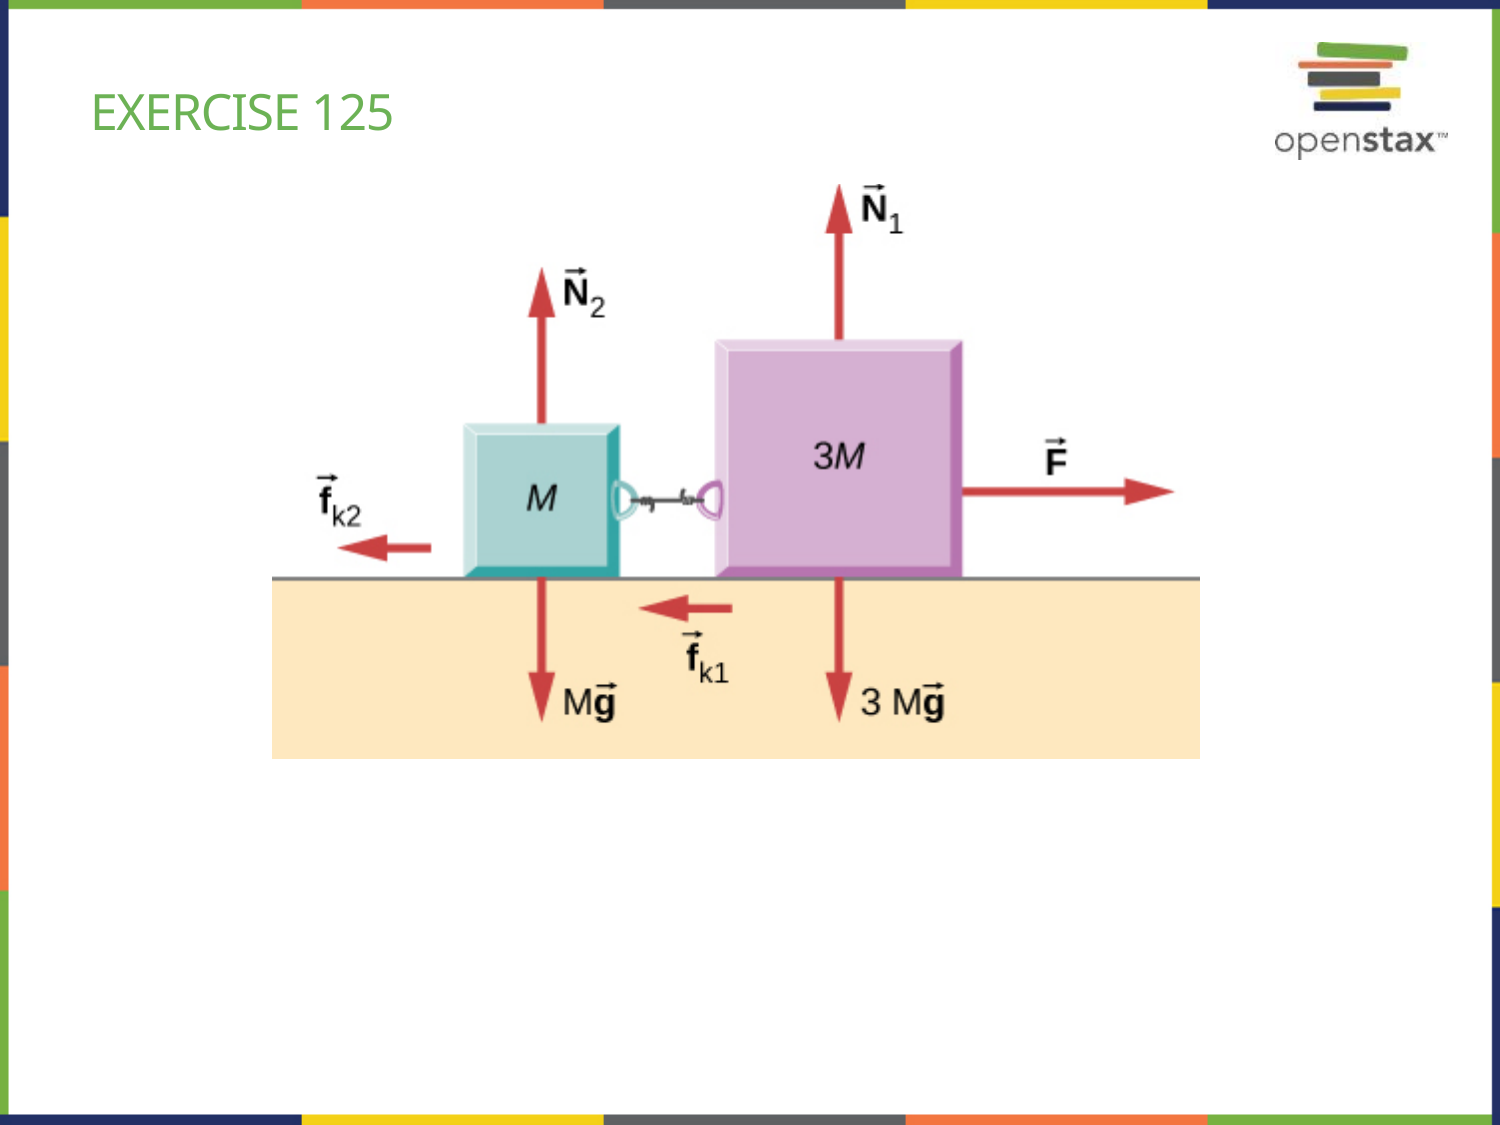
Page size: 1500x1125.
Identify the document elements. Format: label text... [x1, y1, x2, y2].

picture [0, 0, 1500, 1125]
title exercise 125 [75, 39, 1275, 148]
